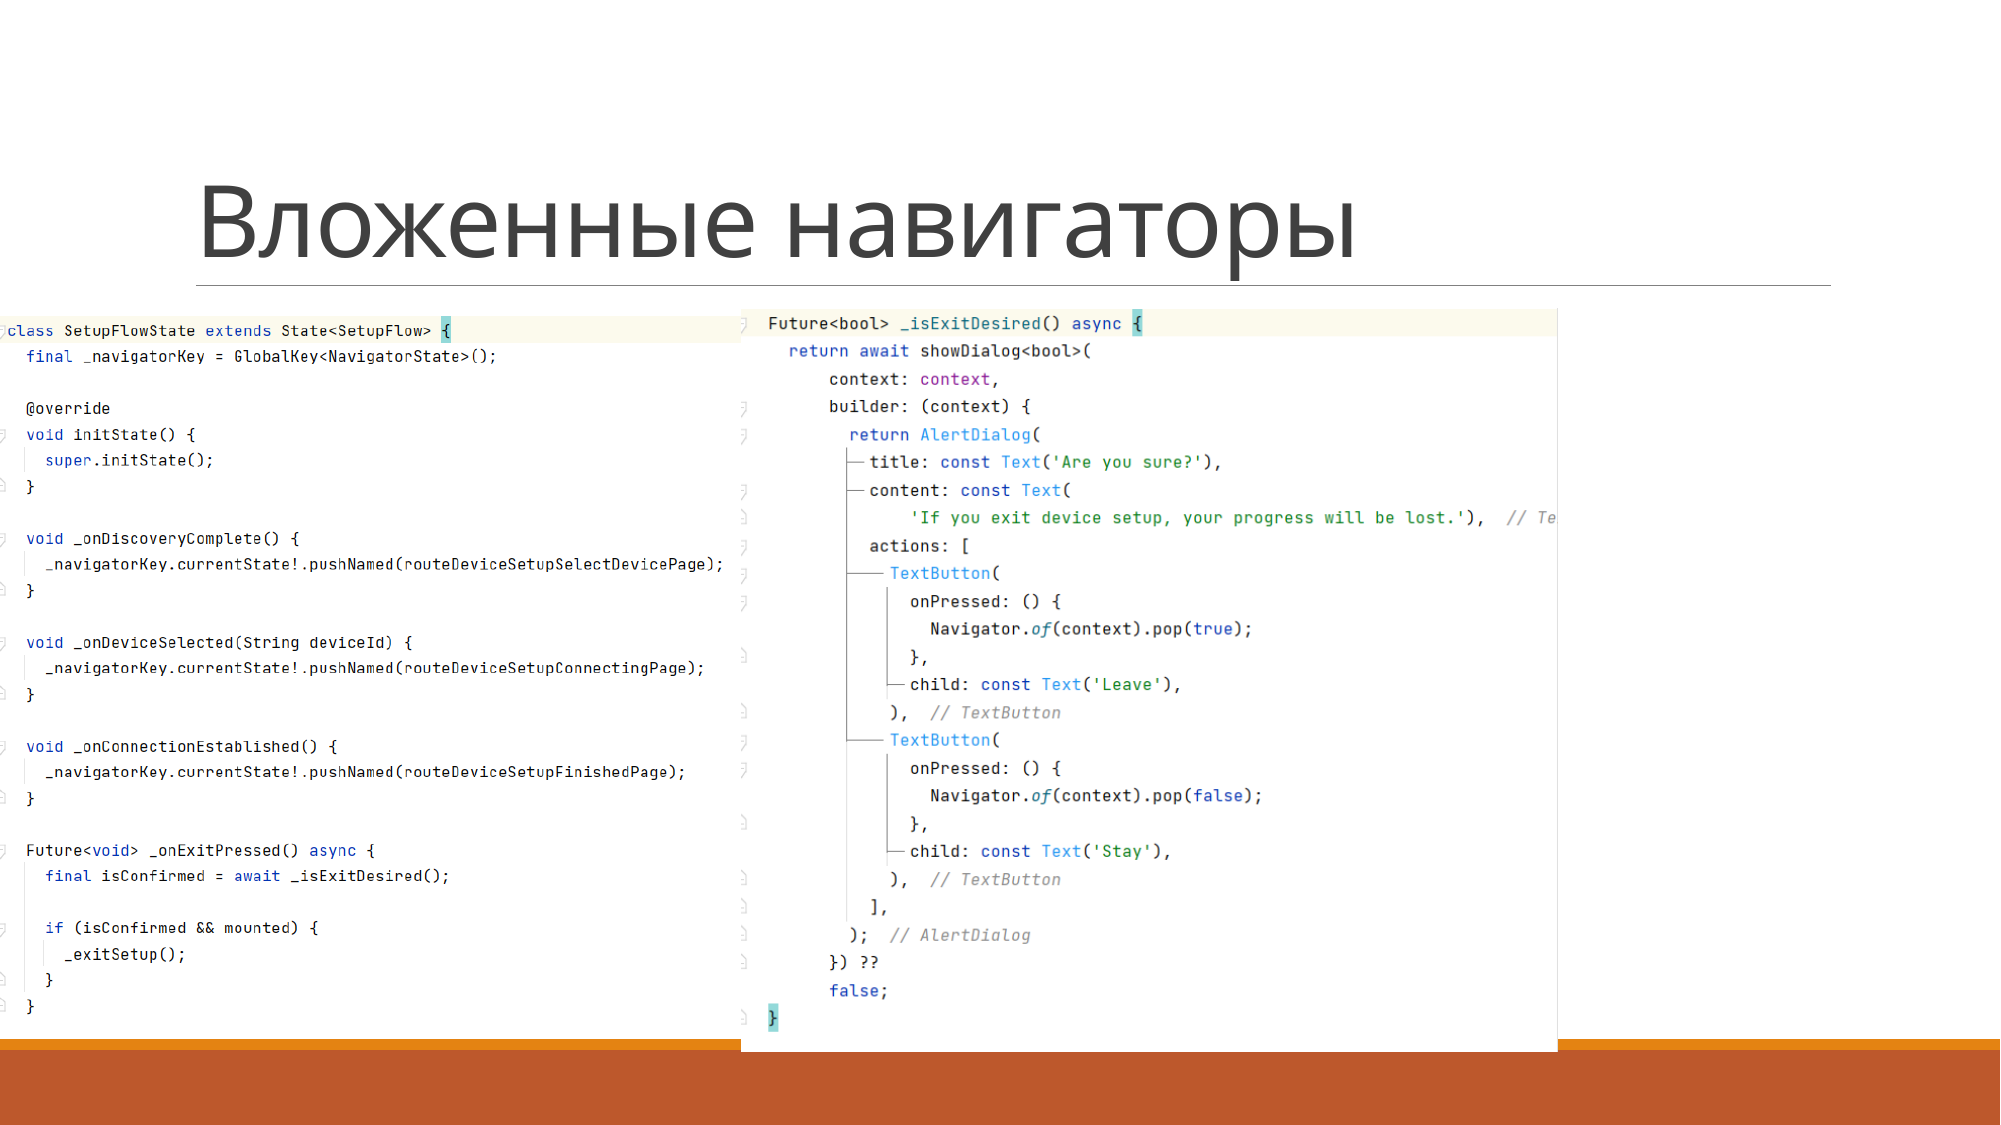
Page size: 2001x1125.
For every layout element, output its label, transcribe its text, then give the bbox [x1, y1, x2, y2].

picture [0, 307, 1558, 1053]
title Вложенные навигаторы [180, 47, 1830, 285]
